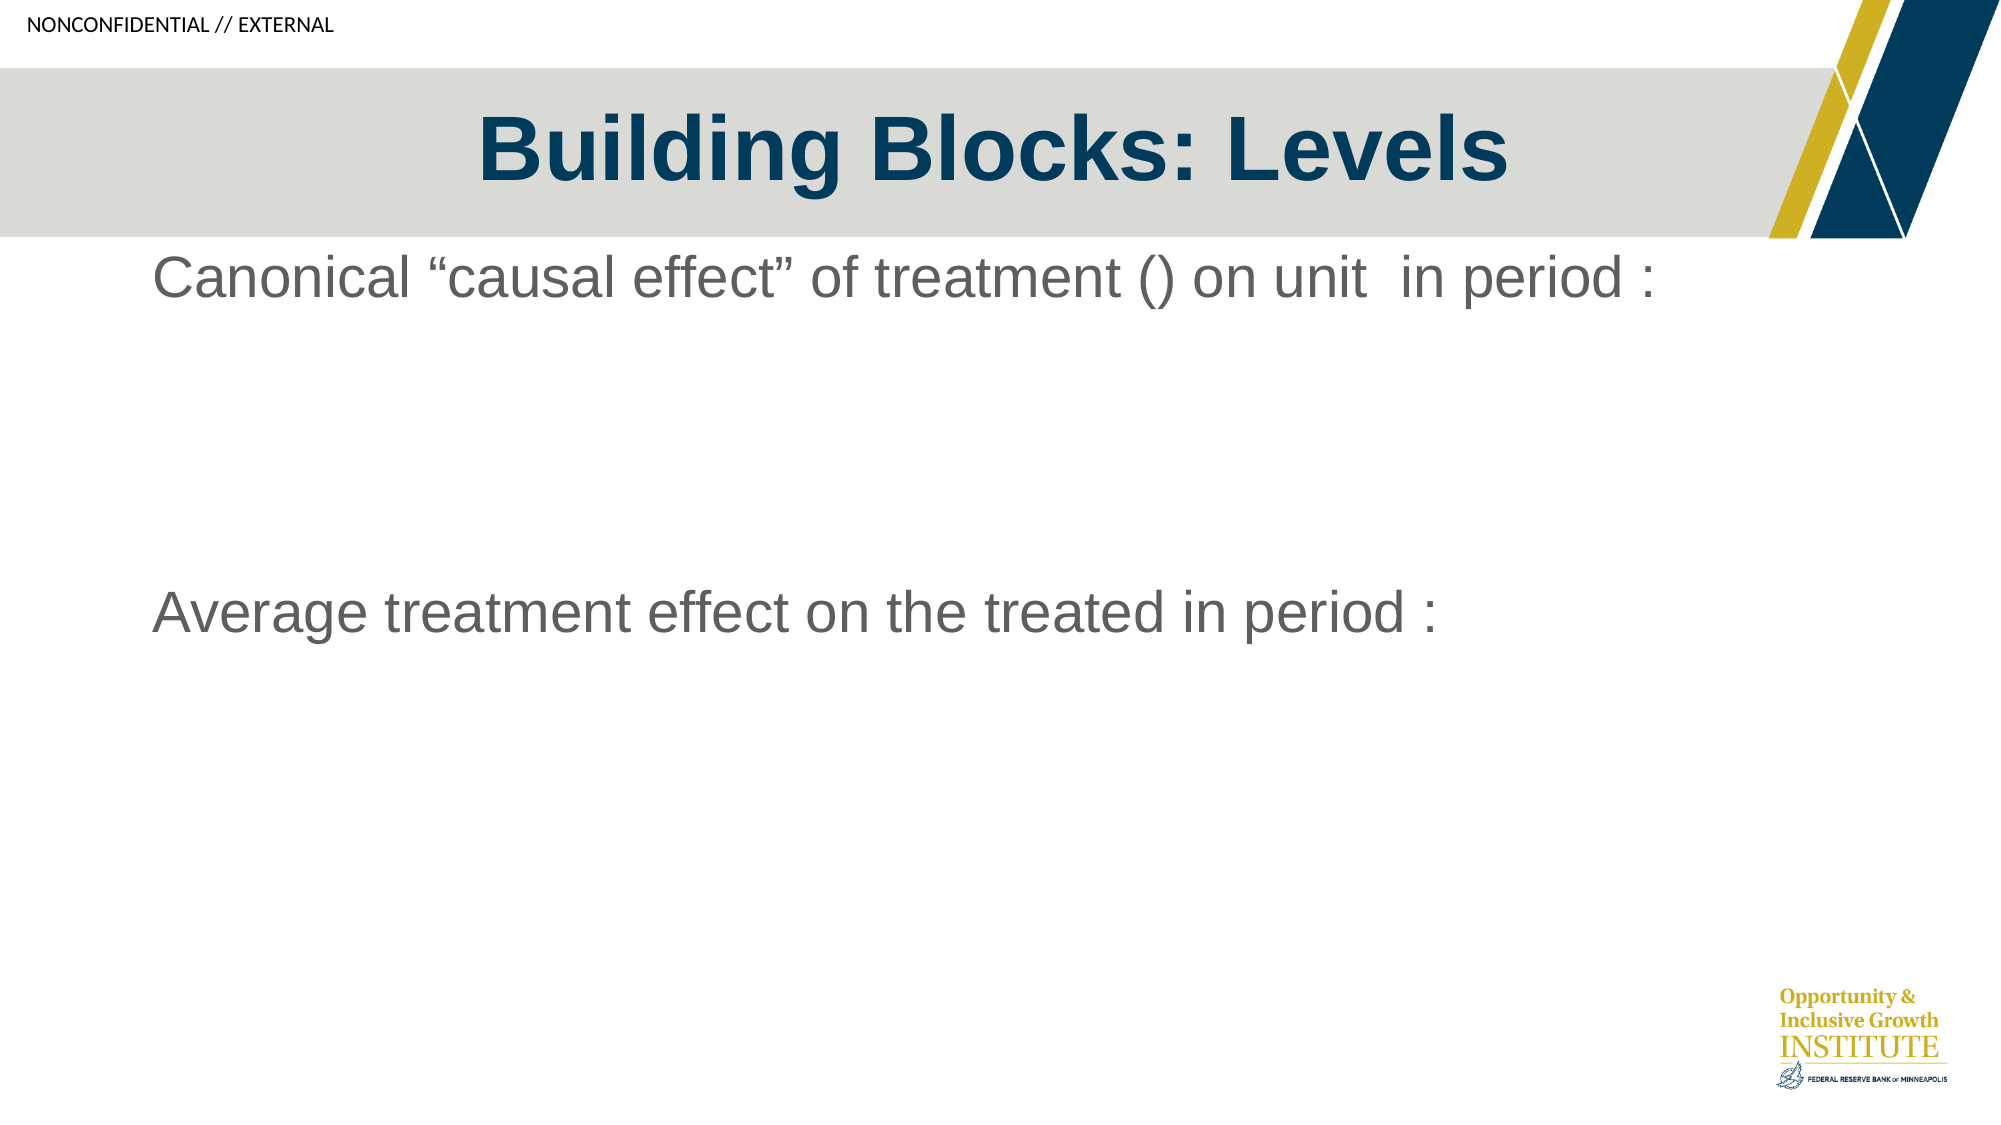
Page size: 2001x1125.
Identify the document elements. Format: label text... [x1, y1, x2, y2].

picture [0, 0, 2001, 1125]
title Building Blocks: Levels [77, 42, 1914, 260]
